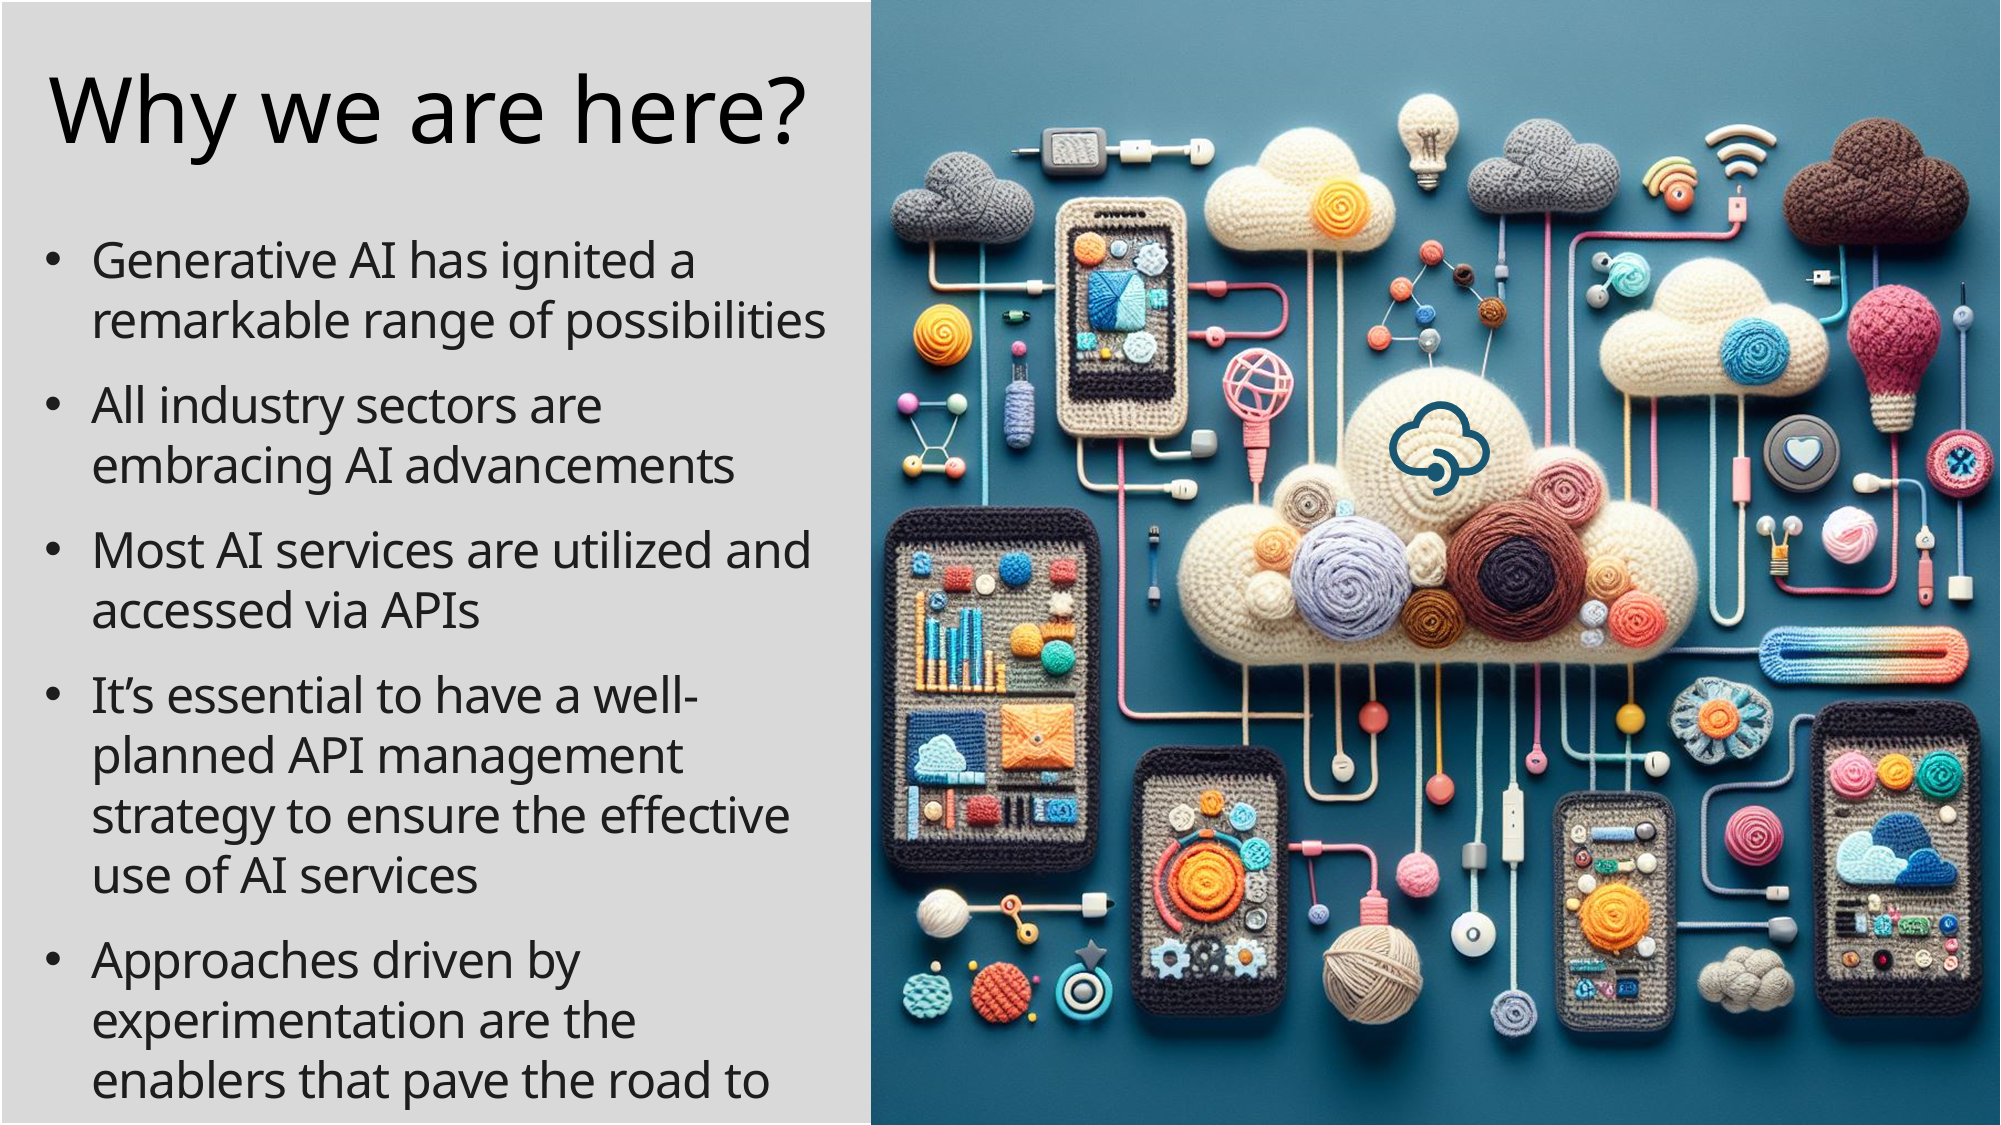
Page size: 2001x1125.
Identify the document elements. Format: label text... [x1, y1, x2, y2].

text_box [0, 0, 870, 1125]
text_box Why we are here? [33, 48, 870, 181]
text_box Generative AI has ignited a remarkable range of possibilities All industry sectors are embracing AI advancements Most AI services are utilized and accessed via APIs It’s essential to have a well-planned API management strategy to ensure the effective use of AI services Approaches driven by experimentation are the enablers that pave the road to success [44, 228, 835, 1125]
picture [870, 0, 2000, 1125]
